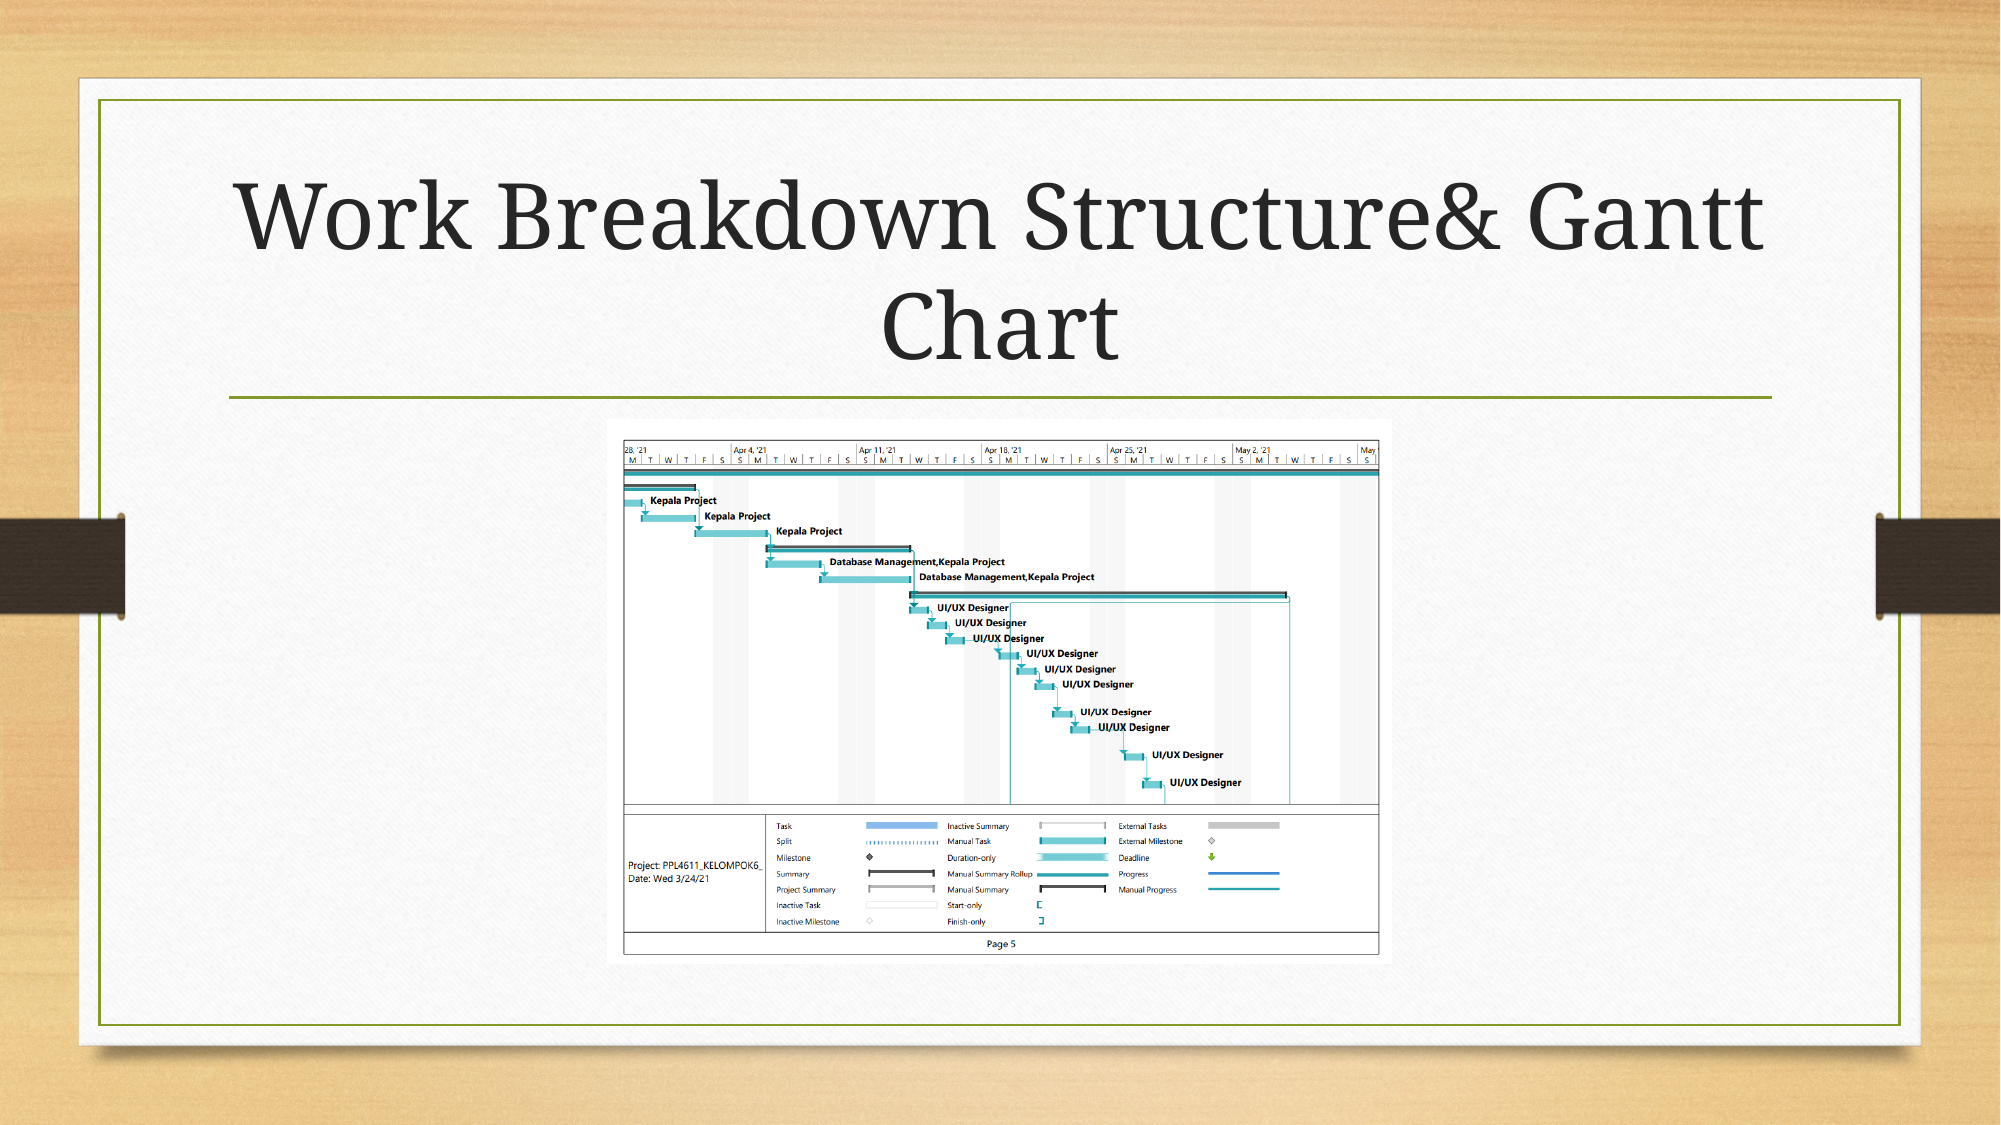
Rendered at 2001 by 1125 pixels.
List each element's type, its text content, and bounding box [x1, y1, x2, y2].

picture [0, 0, 2001, 1125]
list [607, 419, 1393, 964]
title Work Breakdown Structure& Gantt Chart [212, 161, 1788, 375]
